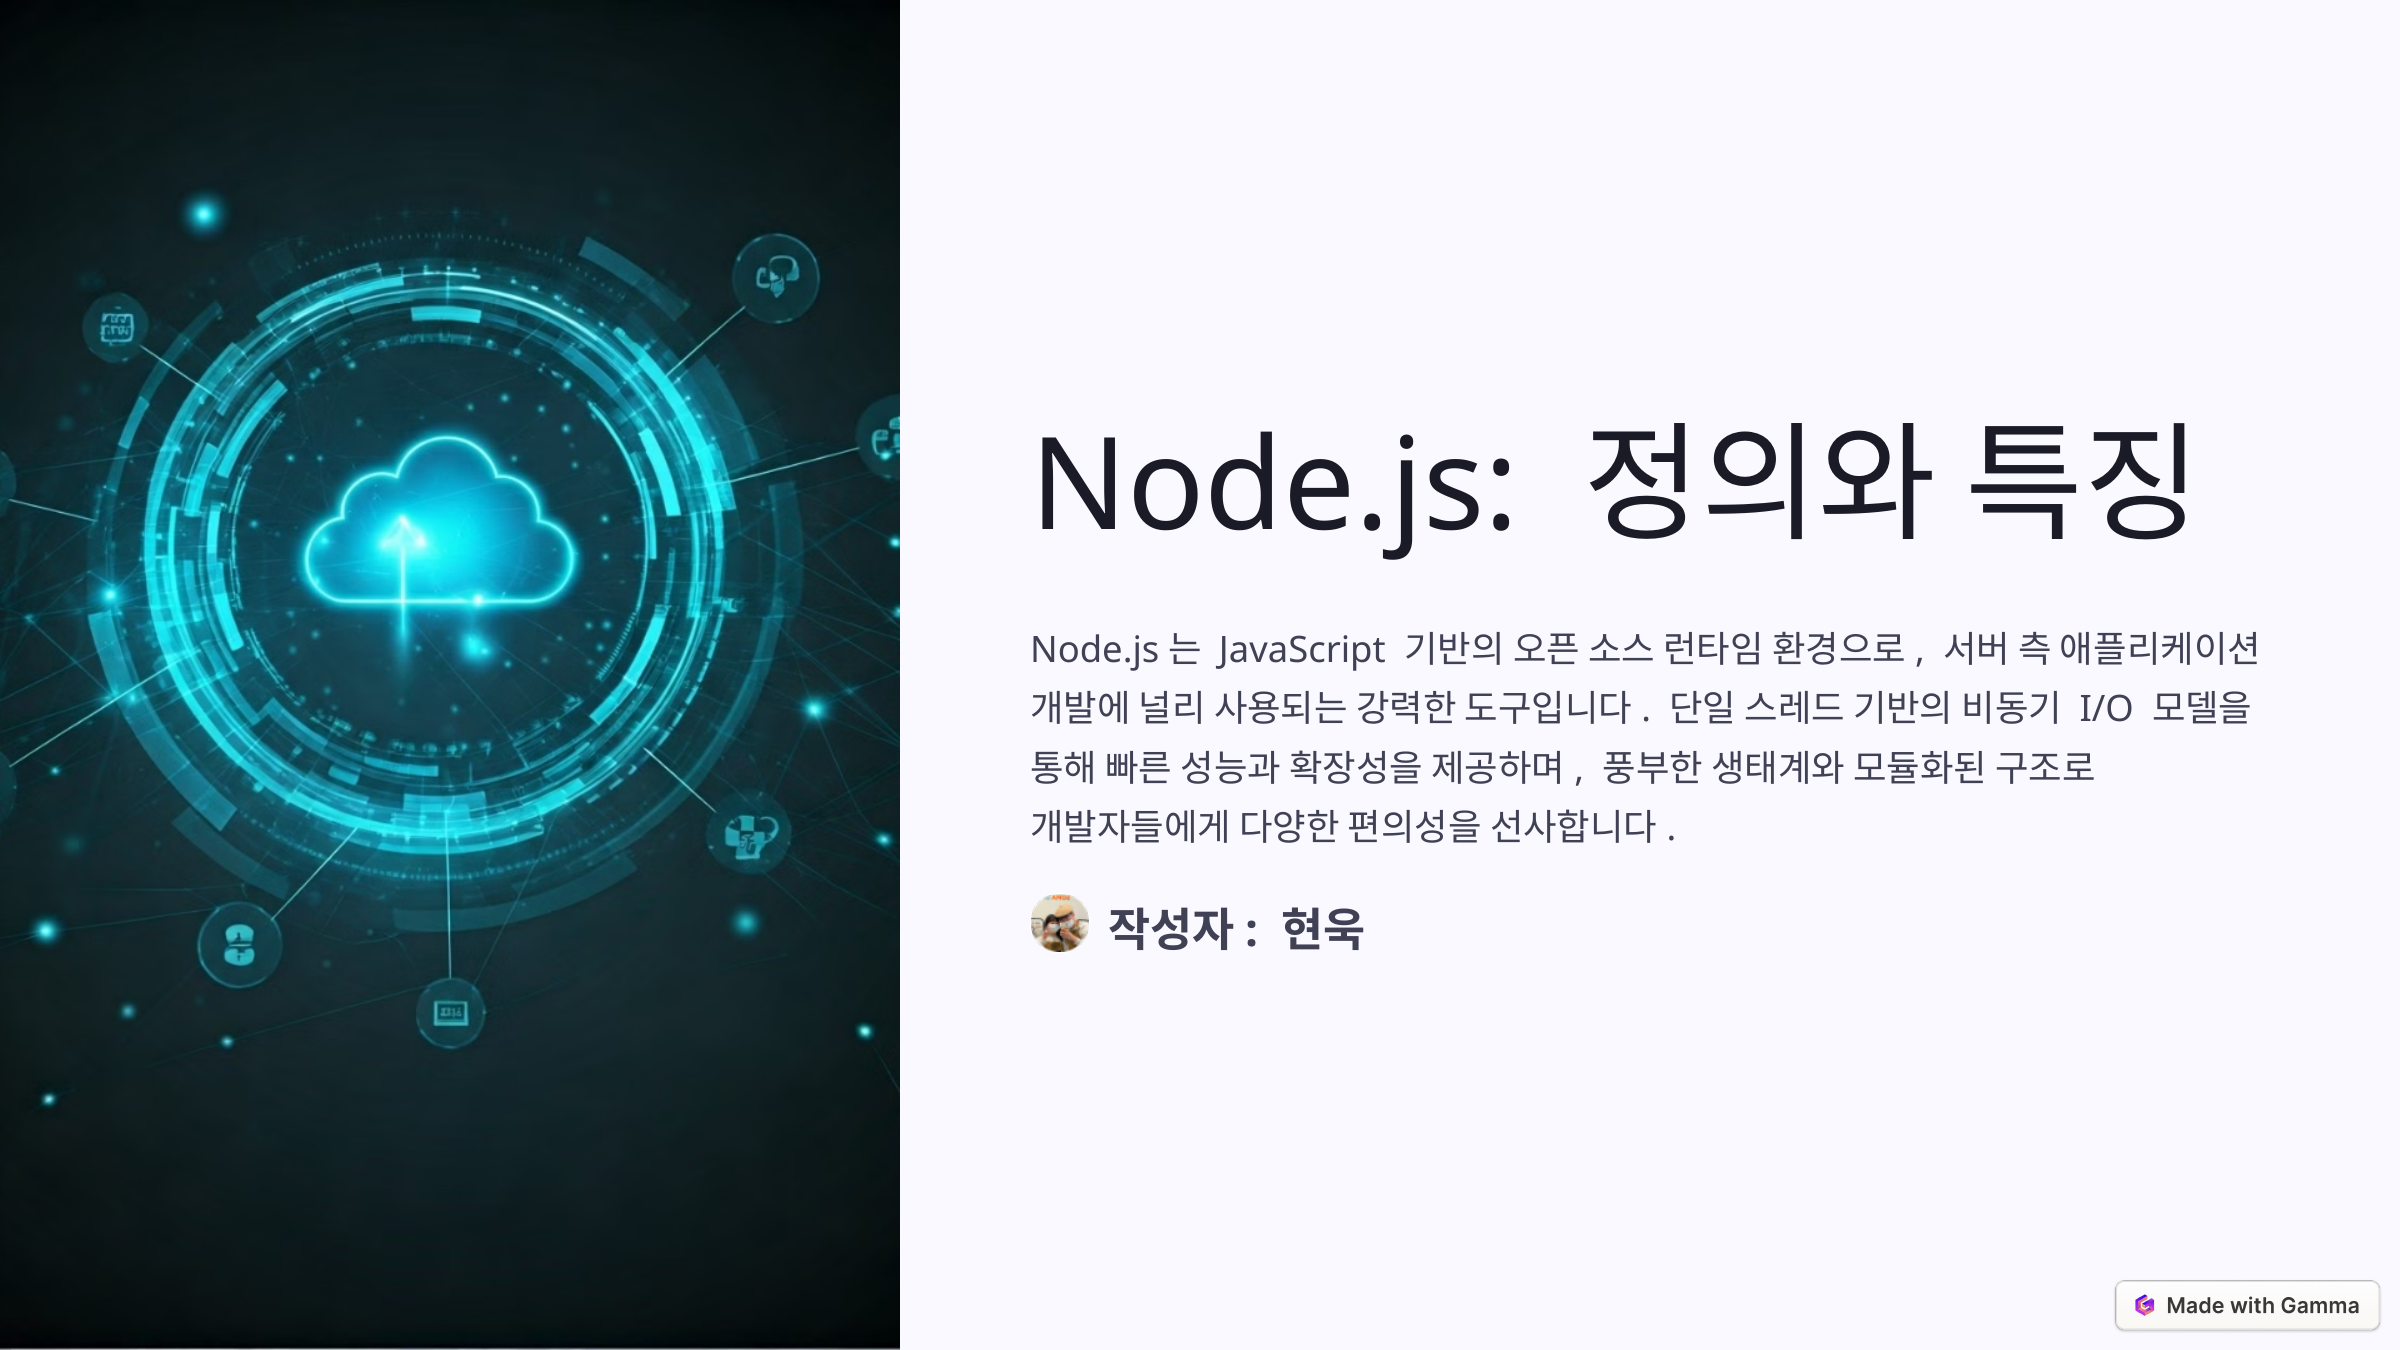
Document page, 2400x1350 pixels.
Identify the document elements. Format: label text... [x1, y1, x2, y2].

picture [0, 0, 900, 1350]
text_box Node.js: 정의와 특징 [1030, 394, 2270, 555]
text_box 작성자: 현욱 [1108, 890, 1352, 956]
picture [2106, 1271, 2389, 1339]
text_box Node.js는 JavaScript 기반의 오픈 소스 런타임 환경으로, 서버 측 애플리케이션 개발에 널리 사용되는 강력한 도구입니다. 단일 스레드 기반의 비동기 I/O 모델을 통해 빠른 성능과 확장성을 제공하며, 풍부한 생태계와 모듈화된 구조로 개발자들에게 다양한 편의성을 선사합니다. [1030, 610, 2270, 849]
picture [1031, 894, 1089, 952]
